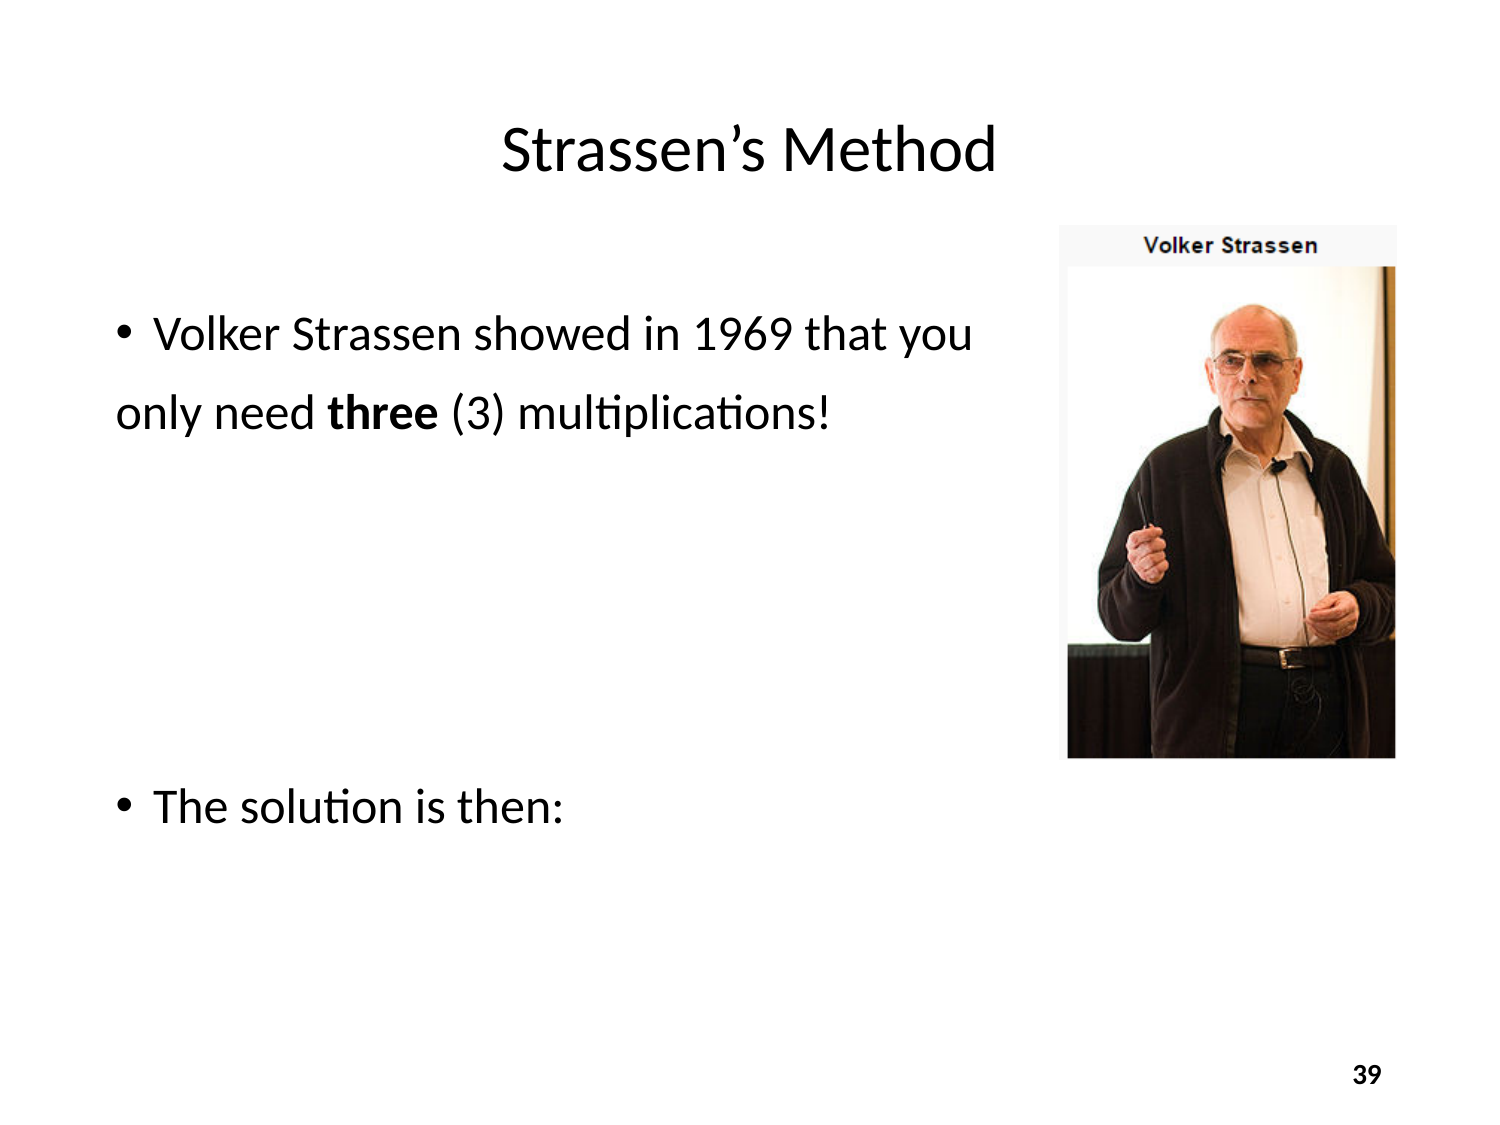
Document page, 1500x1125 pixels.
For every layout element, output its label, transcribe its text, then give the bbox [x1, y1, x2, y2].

slide_number 39 [1059, 1042, 1397, 1103]
title Strassen’s Method [103, 59, 1397, 241]
picture [1059, 225, 1397, 760]
